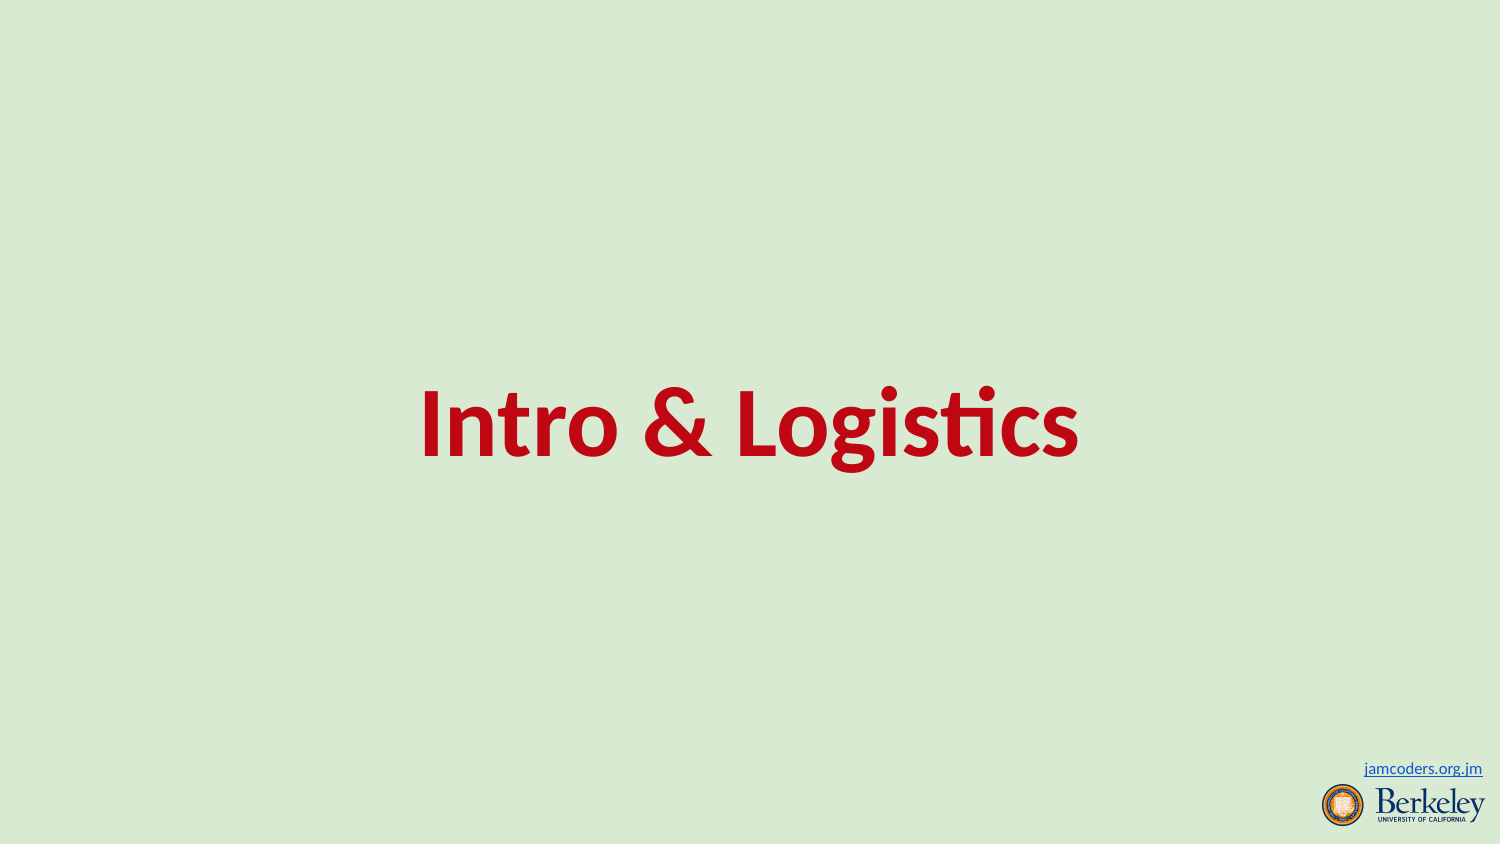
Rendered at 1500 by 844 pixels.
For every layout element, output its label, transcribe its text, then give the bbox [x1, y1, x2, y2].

title Intro & Logistics [86, 341, 1414, 496]
picture [1321, 782, 1486, 827]
